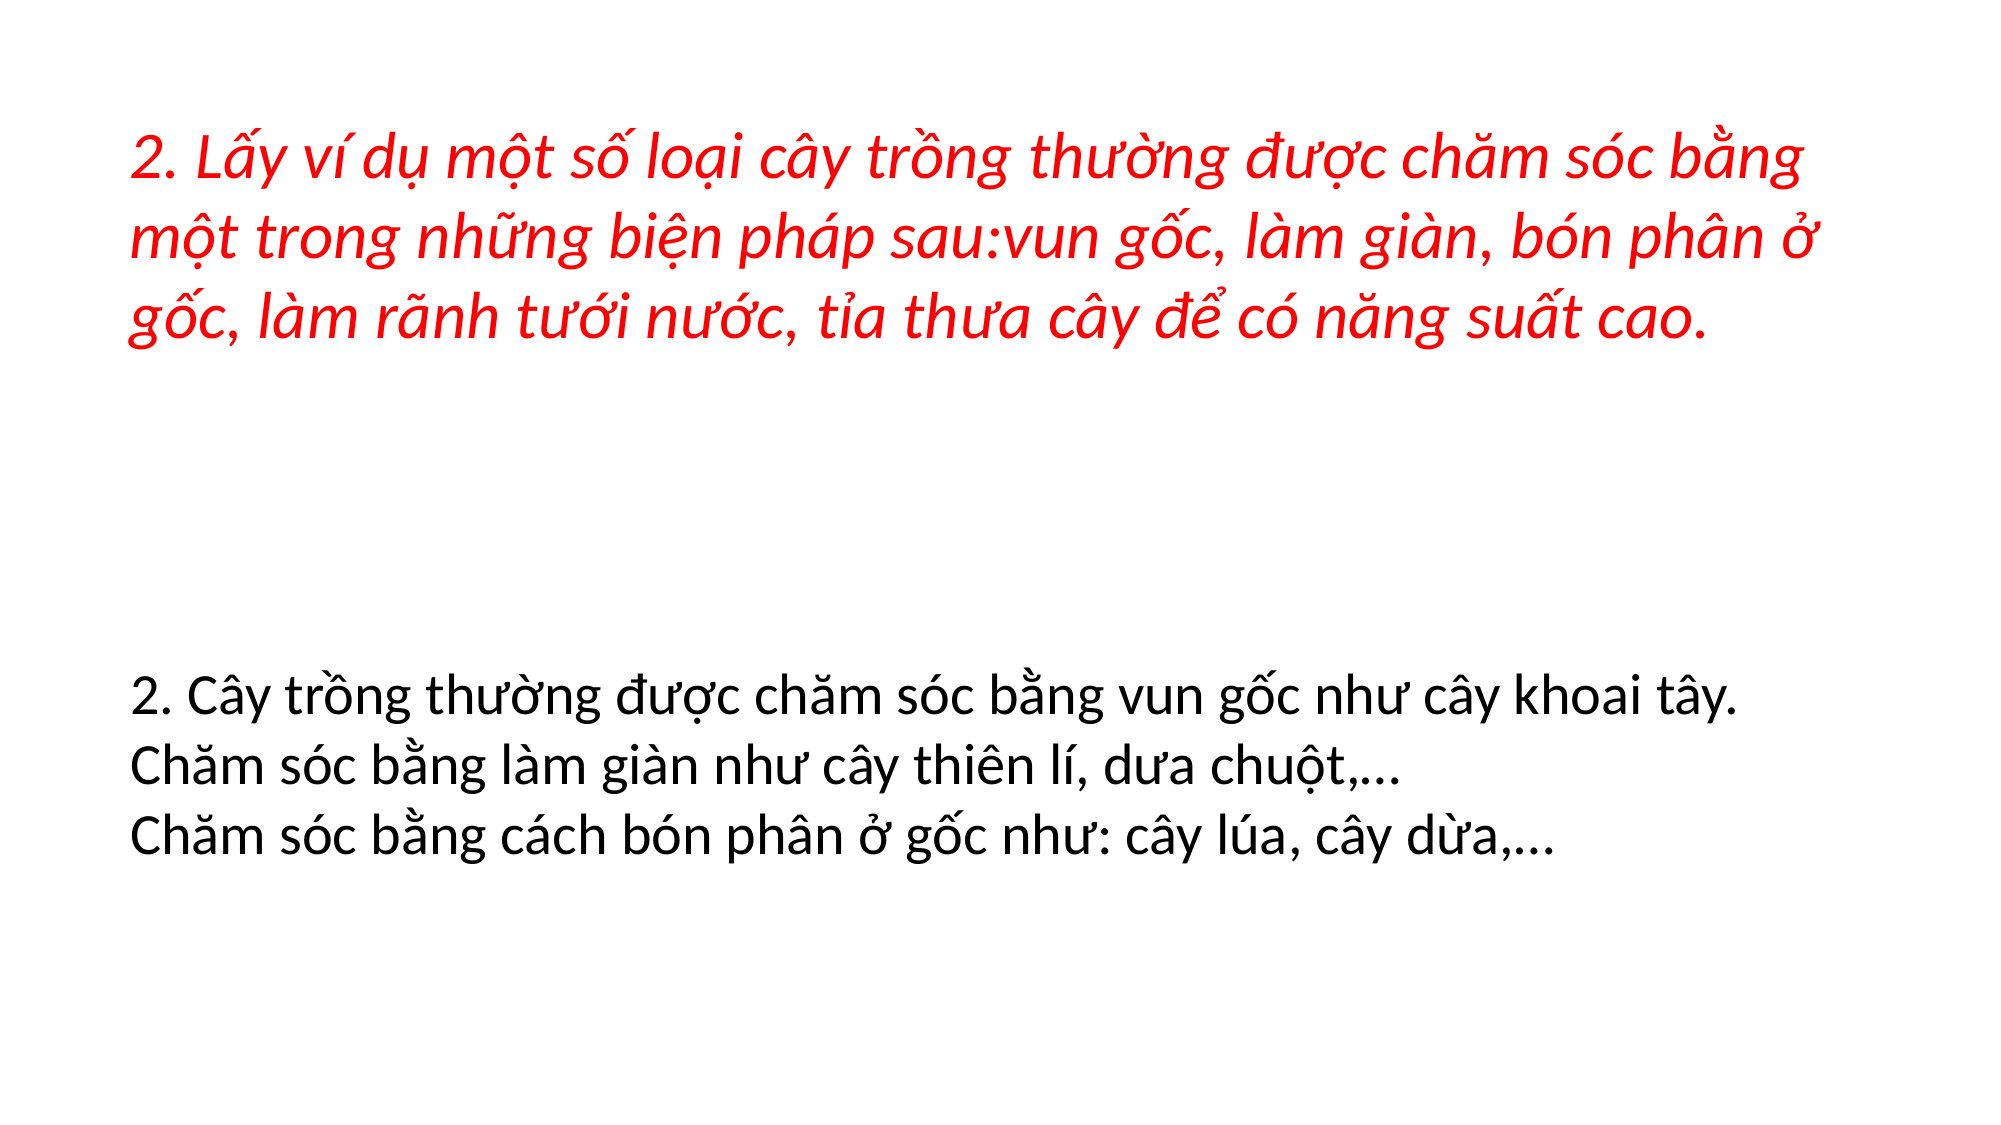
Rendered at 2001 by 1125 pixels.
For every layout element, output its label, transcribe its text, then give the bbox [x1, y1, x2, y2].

text_box 2. Cây trồng thường được chăm sóc bằng vun gốc như cây khoai tây. Chăm sóc bằng làm giàn như cây thiên lí, dưa chuột,… Chăm sóc bằng cách bón phân ở gốc như: cây lúa, cây dừa,… [115, 649, 1979, 874]
text_box 2. Lấy ví dụ một số loại cây trồng thường được chăm sóc bằng một trong những biện pháp sau:vun gốc, làm giàn, bón phân ở gốc, làm rãnh tưới nước, tỉa thưa cây để có năng suất cao. [115, 104, 1910, 359]
